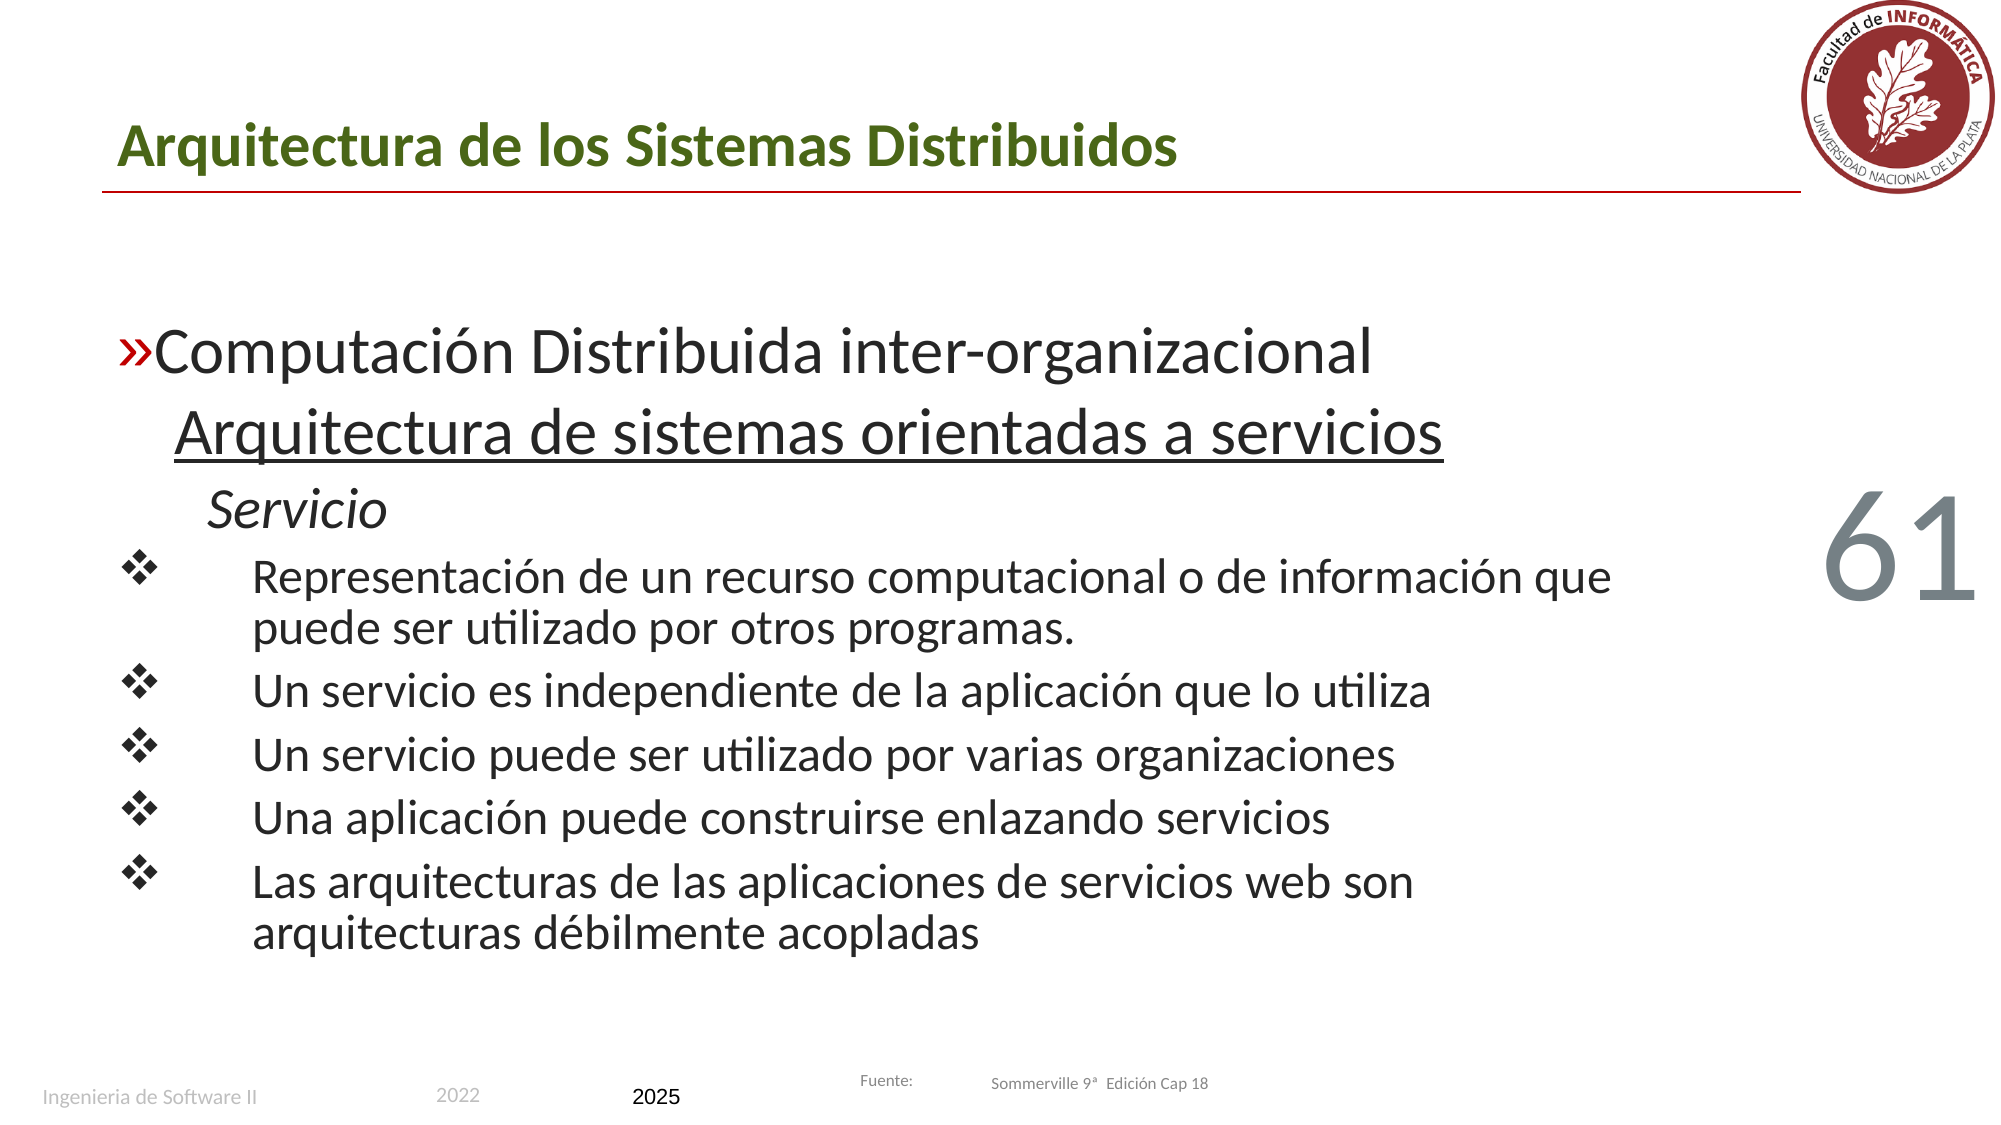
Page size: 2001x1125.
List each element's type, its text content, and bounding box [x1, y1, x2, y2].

list Sommerville 9ª Edición Cap 18 [976, 1067, 1332, 1118]
slide_number 2022 [421, 1073, 557, 1116]
list Computación Distribuida inter-organizacional Arquitectura de sistemas orientadas a servicios Servicio Representación de un recurso computacional o de información que puede ser utilizado por otros programas. Un servicio es independiente de la aplicación que lo utiliza Un servicio puede ser utilizado por varias organizaciones Una aplicación puede construirse enlazando servicios Las arquitecturas de las aplicaciones de servicios web son arquitecturas débilmente acopladas [102, 312, 1709, 1047]
footer Ingenieria de Software II [27, 1075, 382, 1111]
picture [1801, 0, 2000, 195]
title Arquitectura de los Sistemas Distribuidos [102, 54, 1790, 240]
slide_number 61 [1709, 467, 1998, 640]
